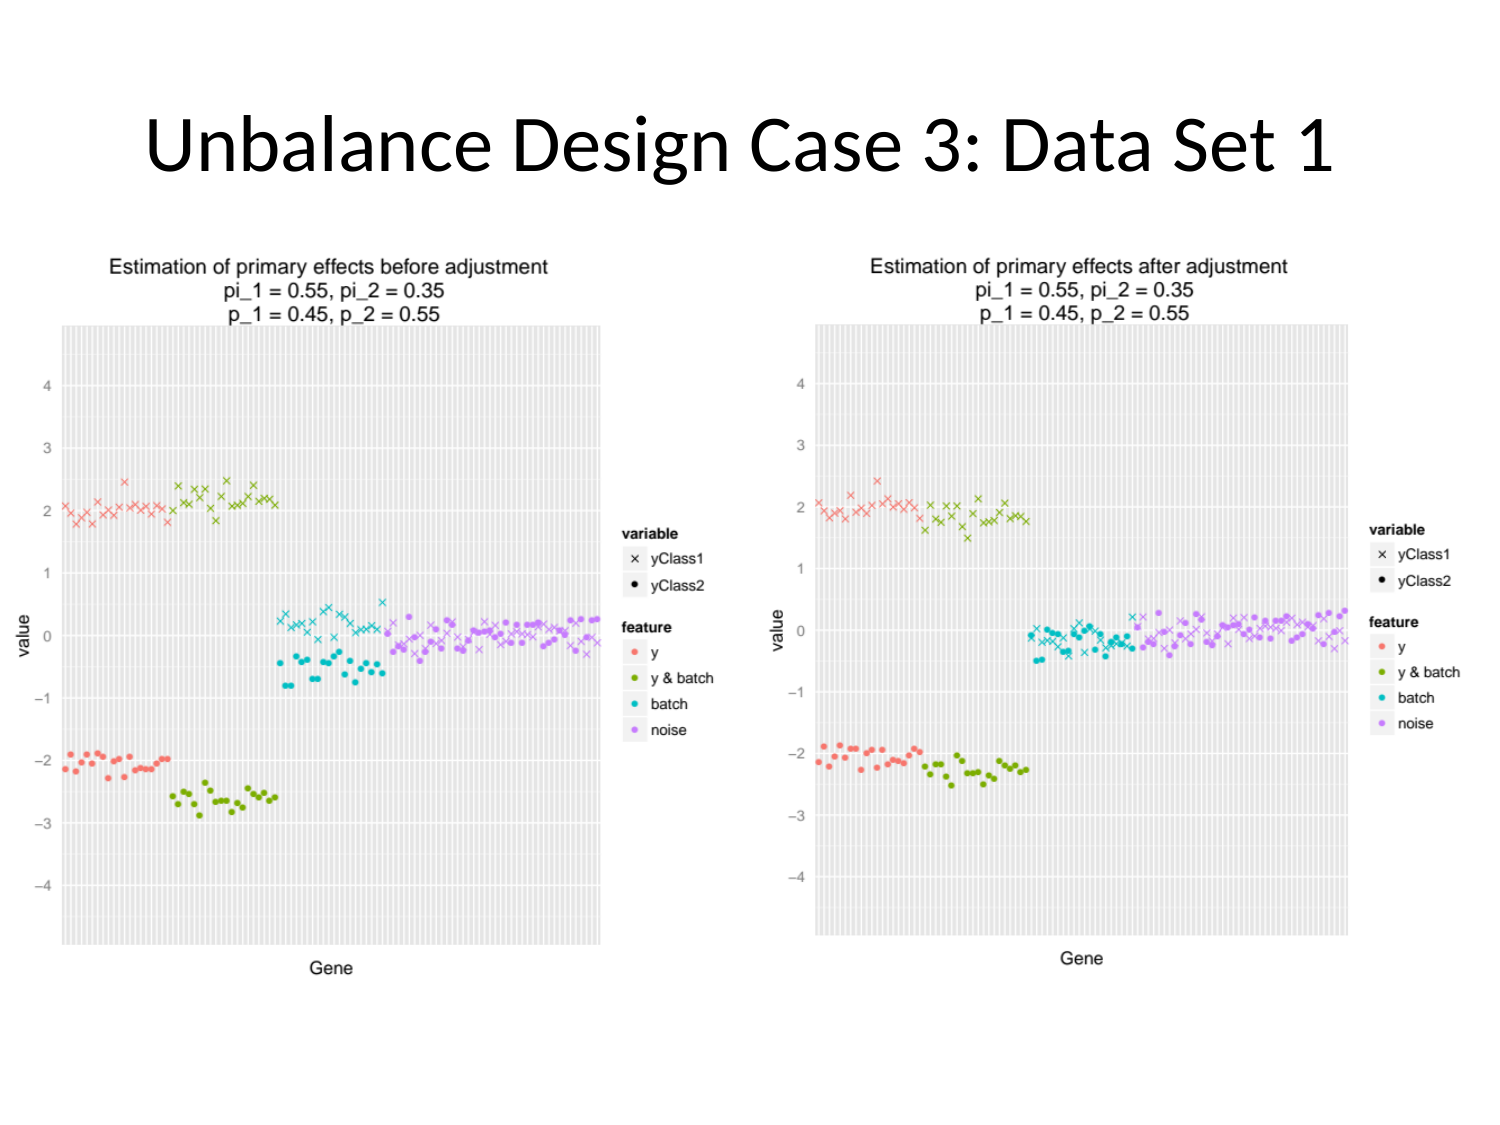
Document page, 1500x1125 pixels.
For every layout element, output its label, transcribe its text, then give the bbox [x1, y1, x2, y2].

picture [0, 232, 1500, 988]
title Unbalance Design Case 3: Data Set 1 [75, 45, 1425, 230]
